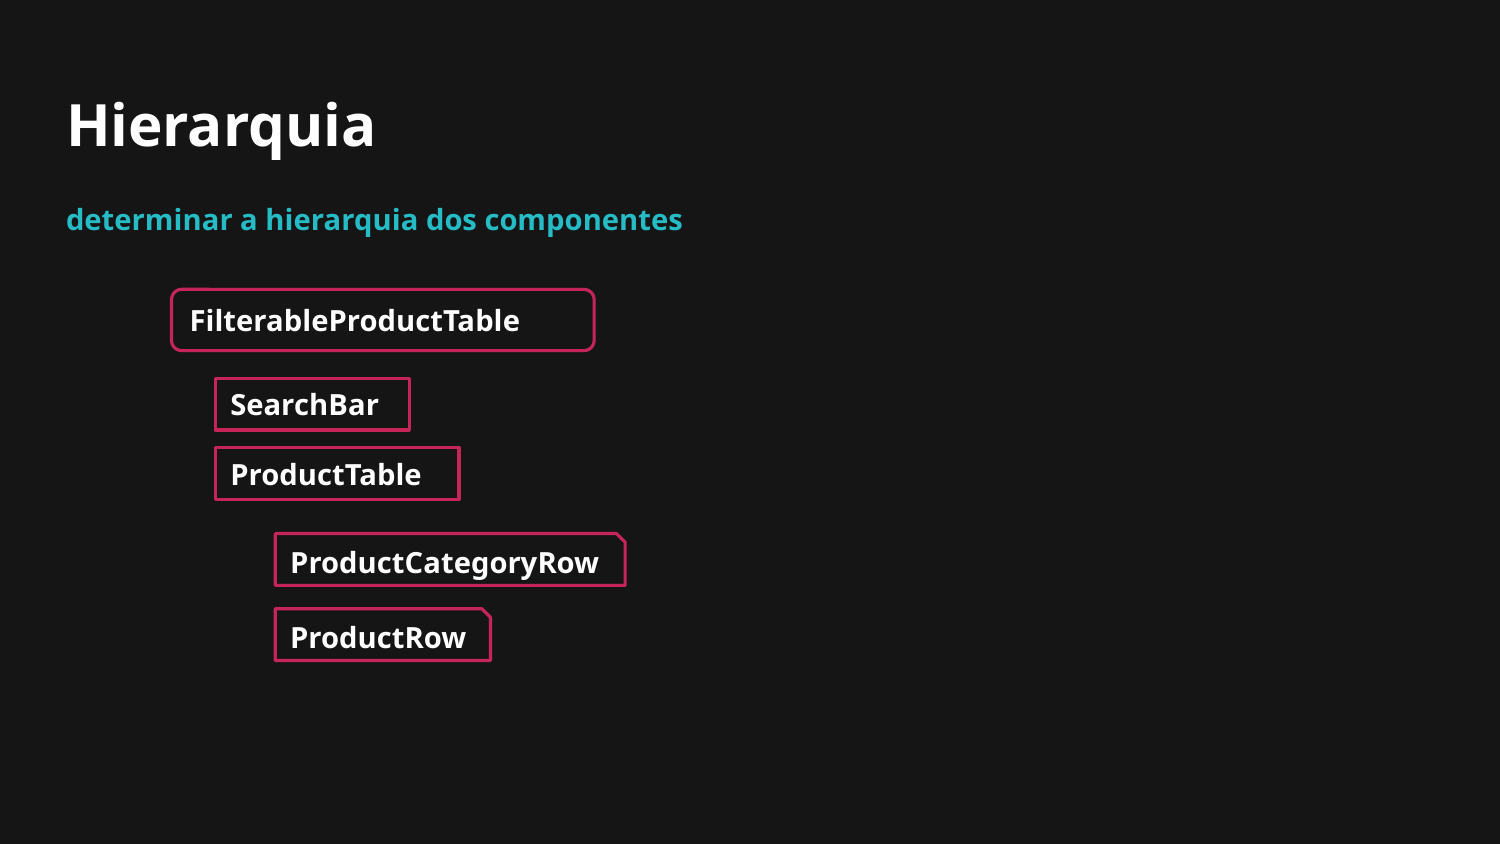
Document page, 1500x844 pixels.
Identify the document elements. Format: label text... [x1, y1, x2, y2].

text_box ProductRow [275, 608, 491, 661]
list determinar a hierarquia dos componentes [51, 181, 1449, 276]
text_box ProductTable [215, 447, 459, 500]
title Hierarquia [51, 72, 1449, 167]
text_box ProductCategoryRow [275, 533, 626, 586]
text_box SearchBar [215, 378, 410, 430]
text_box FilterableProductTable [171, 289, 595, 351]
